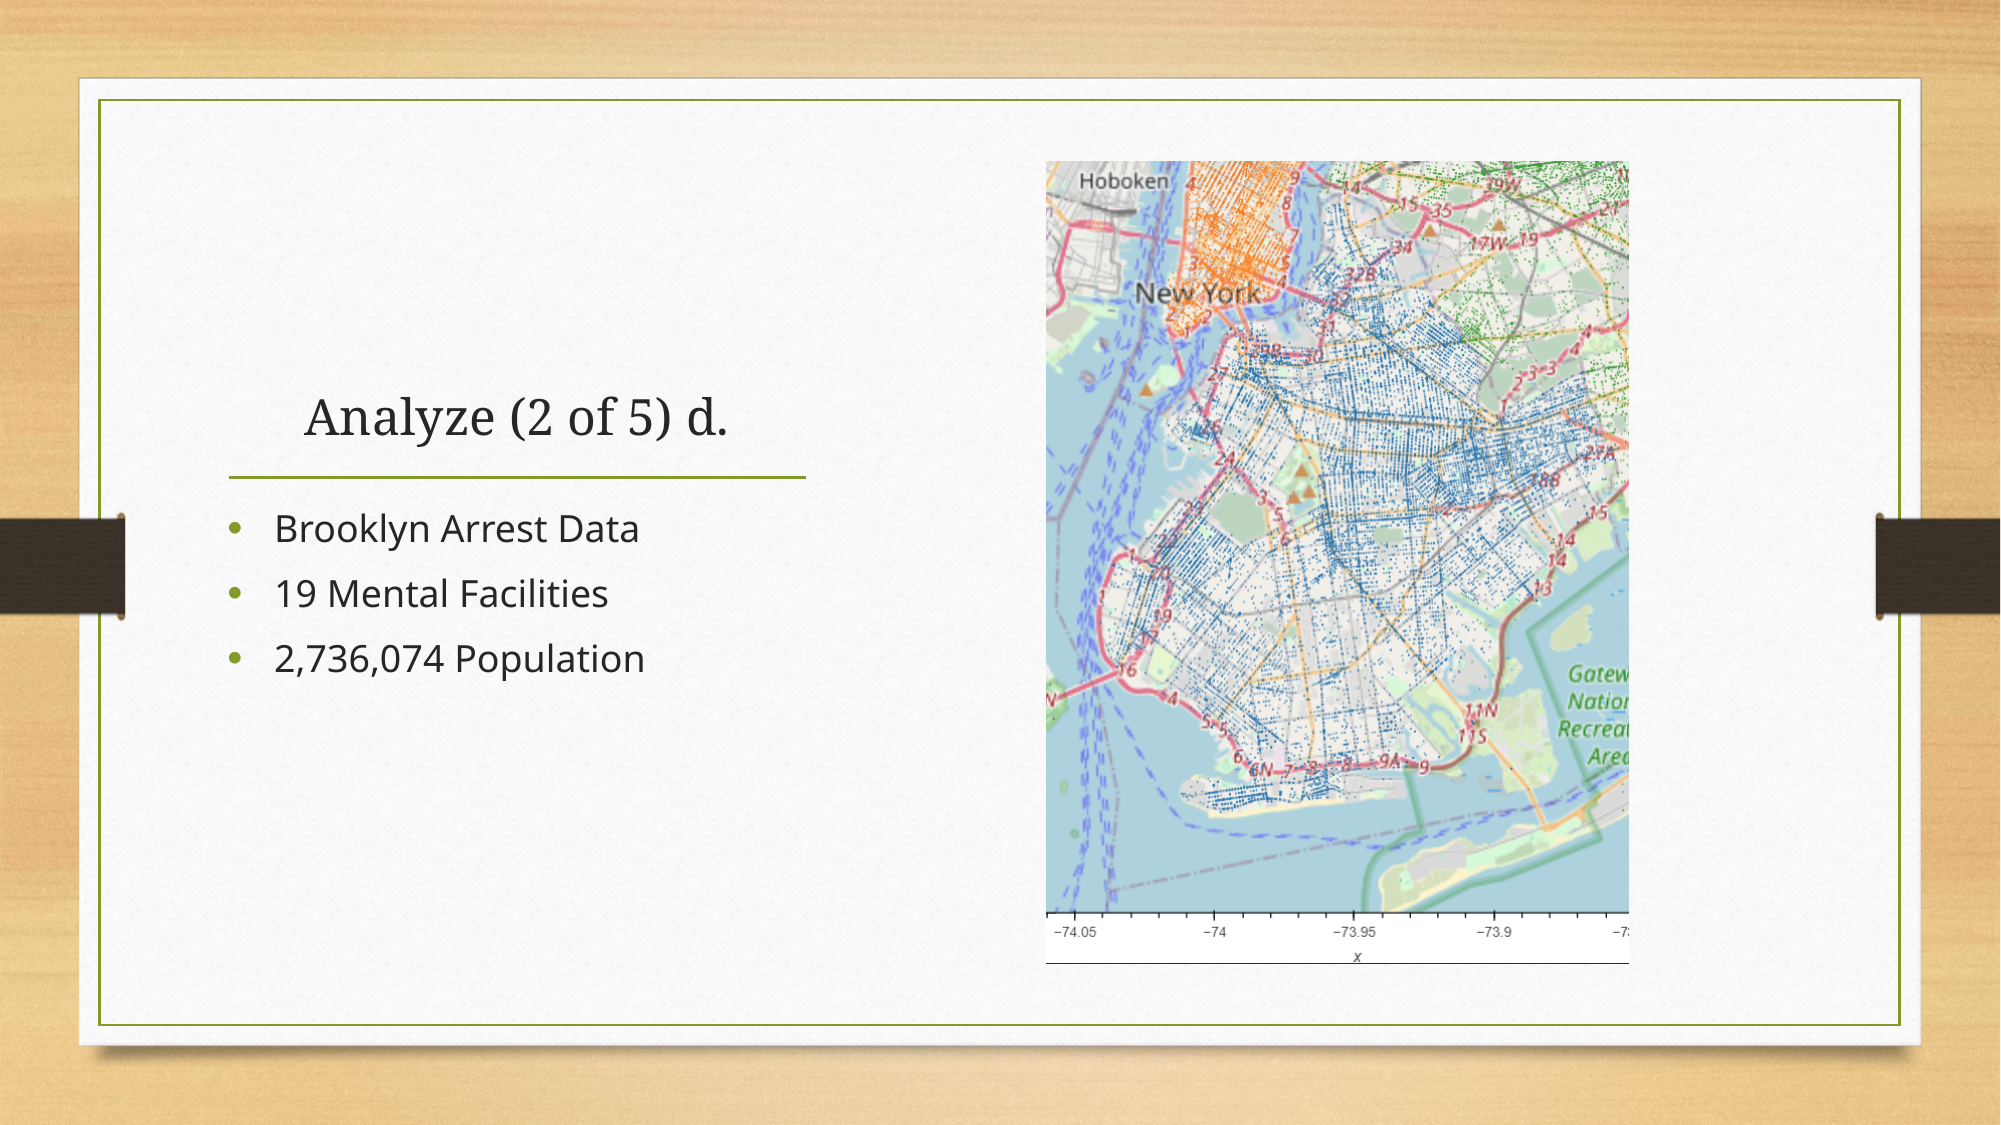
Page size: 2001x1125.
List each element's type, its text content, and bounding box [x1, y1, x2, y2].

title Analyze (2 of 5) d. [212, 227, 823, 453]
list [1045, 160, 1630, 965]
picture [0, 0, 2001, 1125]
list Brooklyn Arrest Data 19 Mental Facilities 2,736,074 Population [212, 497, 823, 898]
